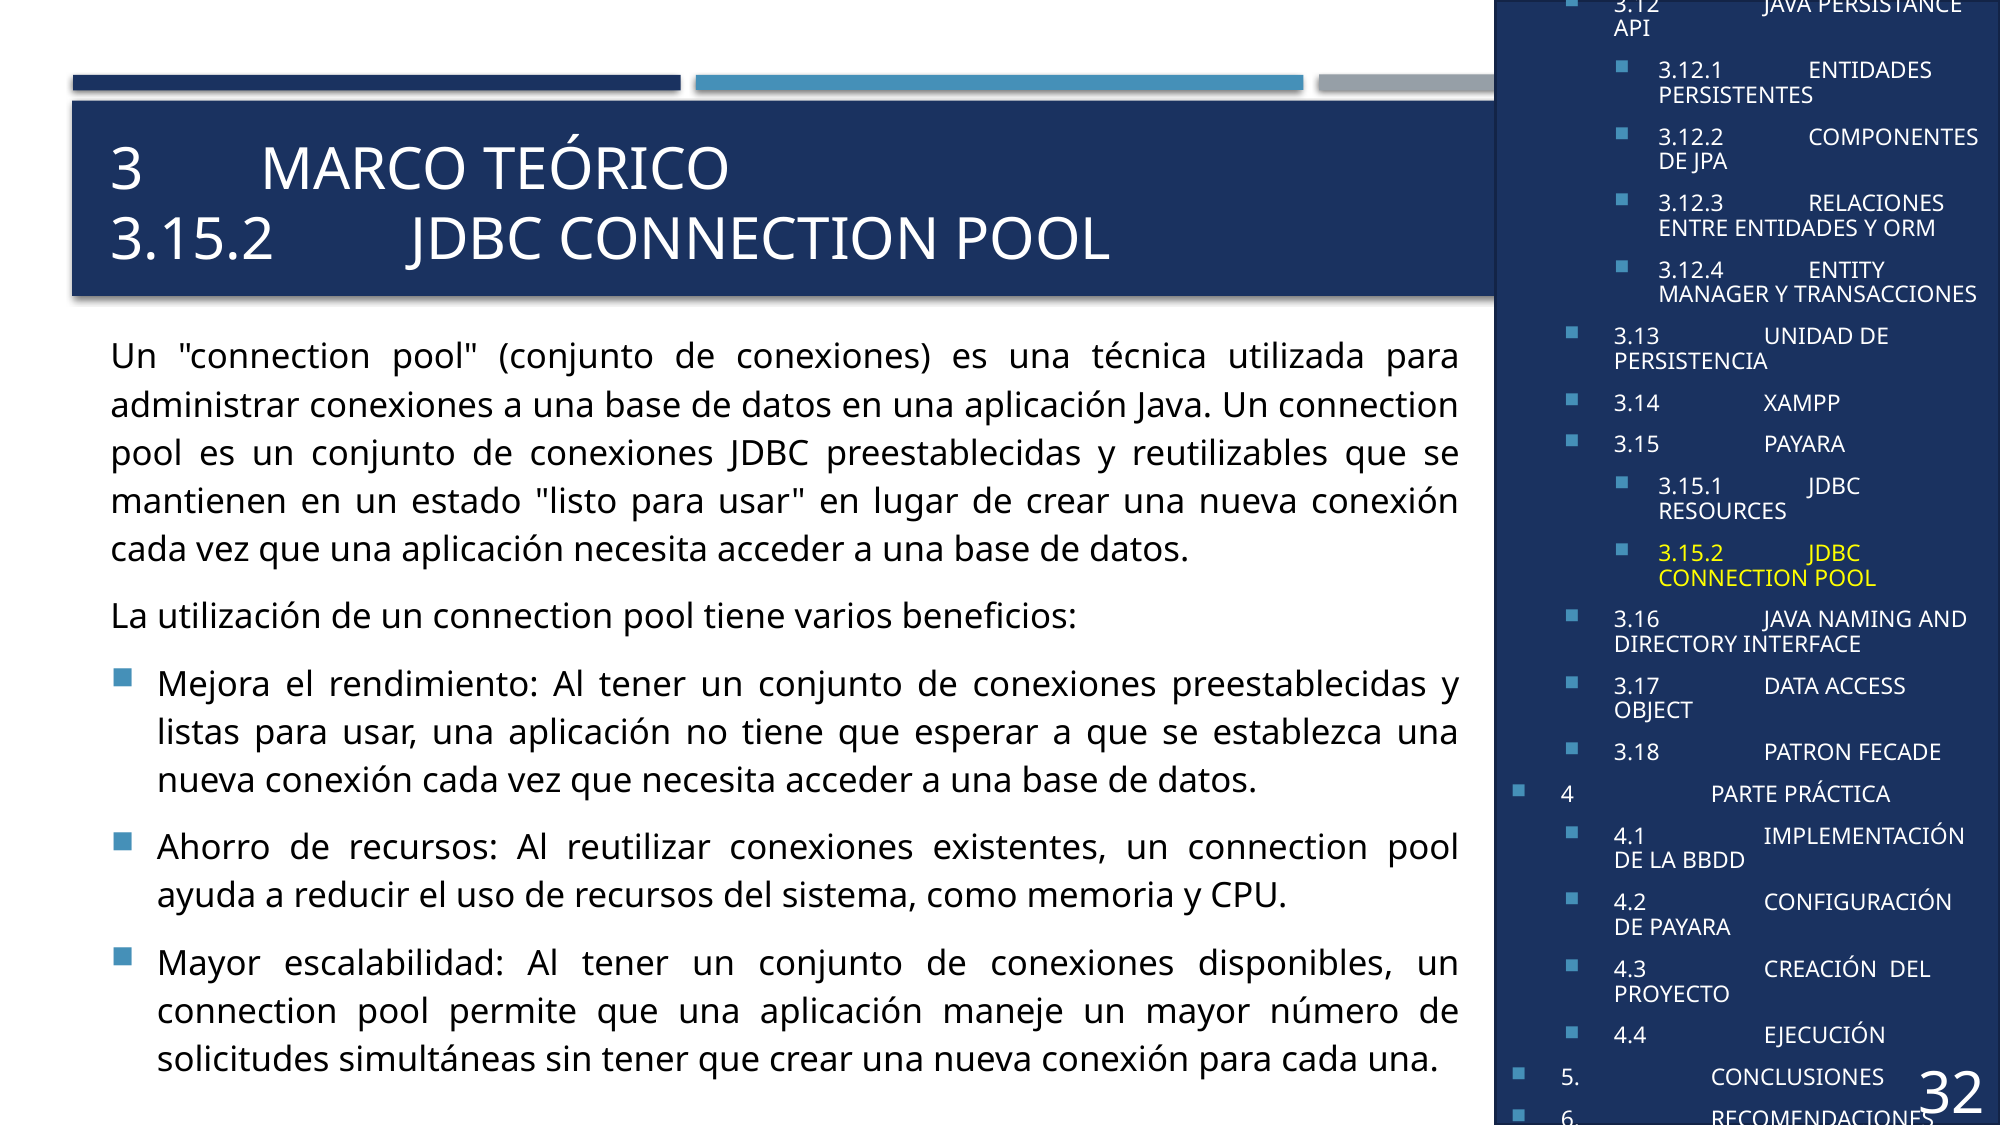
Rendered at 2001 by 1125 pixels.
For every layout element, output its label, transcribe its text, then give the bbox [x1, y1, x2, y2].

text_box 3.12 JAVA PERSISTANCE API 3.12.1 ENTIDADES PERSISTENTES 3.12.2 COMPONENTES DE JPA 3.12.3 RELACIONES ENTRE ENTIDADES Y ORM 3.12.4 ENTITY MANAGER Y TRANSACCIONES 3.13 UNIDAD DE PERSISTENCIA 3.14 XAMPP 3.15 PAYARA 3.15.1 JDBC RESOURCES 3.15.2 JDBC CONNECTION POOL 3.16 JAVA NAMING AND DIRECTORY INTERFACE 3.17 DATA ACCESS OBJECT 3.18 PATRON FECADE 4 PARTE PRÁCTICA 4.1 IMPLEMENTACIÓN DE LA BBDD 4.2 CONFIGURACIÓN DE PAYARA 4.3 CREACIÓN DEL PROYECTO 4.4 EJECUCIÓN 5. CONCLUSIONES 6. RECOMENDACIONES [1494, 0, 2000, 1125]
title 3 MARCO TEÓRICO 3.15.2 JDBC CONNECTION POOL [95, 112, 1494, 279]
list Un "connection pool" (conjunto de conexiones) es una técnica utilizada para administrar conexiones a una base de datos en una aplicación Java. Un connection pool es un conjunto de conexiones JDBC preestablecidas y reutilizables que se mantienen en un estado "listo para usar" en lugar de crear una nueva conexión cada vez que una aplicación necesita acceder a una base de datos. La utilización de un connection pool tiene varios beneficios: Mejora el rendimiento: Al tener un conjunto de conexiones preestablecidas y listas para usar, una aplicación no tiene que esperar a que se establezca una nueva conexión cada vez que necesita acceder a una base de datos. Ahorro de recursos: Al reutilizar conexiones existentes, un connection pool ayuda a reducir el uso de recursos del sistema, como memoria y CPU. Mayor escalabilidad: Al tener un conjunto de conexiones disponibles, un connection pool permite que una aplicación maneje un mayor número de solicitudes simultáneas sin tener que crear una nueva conexión para cada una. [95, 313, 1476, 1093]
slide_number 32 [1827, 1065, 2000, 1125]
